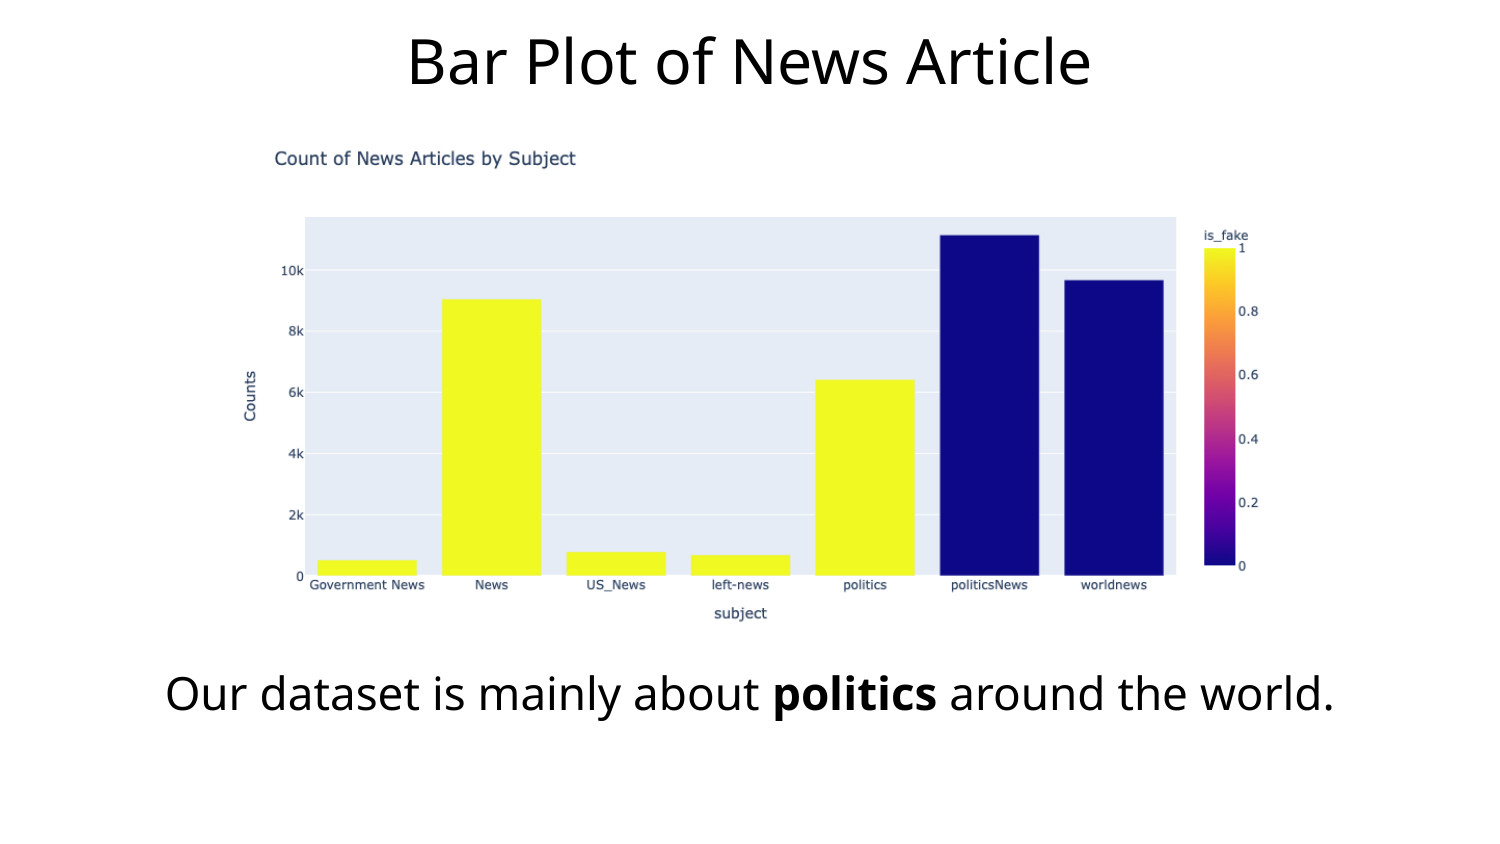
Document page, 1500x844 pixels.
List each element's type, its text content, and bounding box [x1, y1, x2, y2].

text_box Our dataset is mainly about politics around the world. [0, 650, 1500, 736]
picture [222, 132, 1278, 659]
title Bar Plot of News Article [0, 0, 1500, 133]
